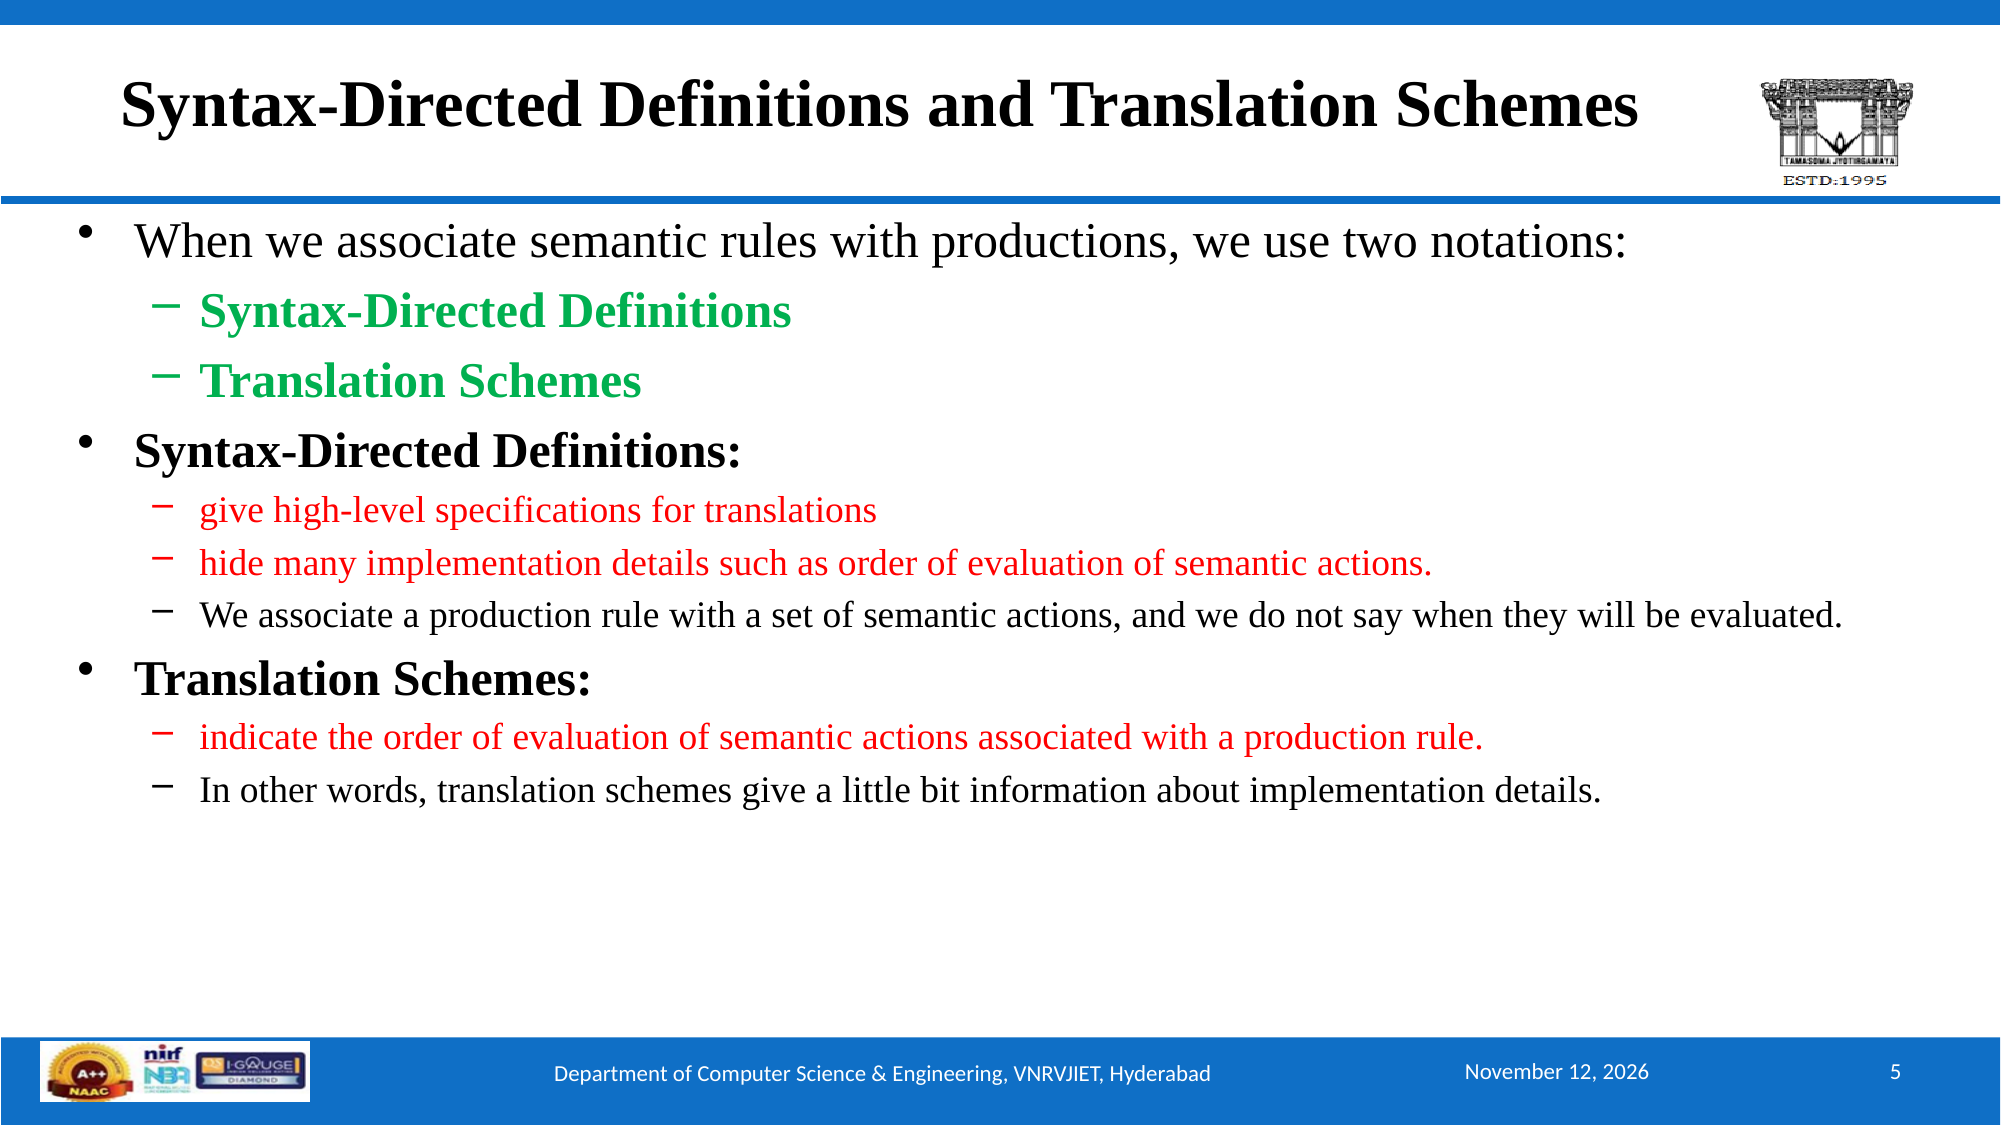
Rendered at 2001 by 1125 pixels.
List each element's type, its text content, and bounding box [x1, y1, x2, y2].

slide_number 5 [1749, 1040, 1917, 1100]
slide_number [1449, 1040, 1734, 1100]
footer Department of Computer Science & Engineering, VNRVJIET, Hyderabad [333, 1041, 1434, 1102]
picture [40, 1041, 310, 1102]
text_box When we associate semantic rules with productions, we use two notations: Syntax-Directed Definitions Translation Schemes Syntax-Directed Definitions: give high-level specifications for translations hide many implementation details such as order of evaluation of semantic actions. We associate a production rule with a set of semantic actions, and we do not say when they will be evaluated. Translation Schemes: indicate the order of evaluation of semantic actions associated with a production rule. In other words, translation schemes give a little bit information about implementation details. [62, 199, 1975, 1038]
text_box Syntax-Directed Definitions and Translation Schemes [99, 24, 1663, 175]
picture [1749, 70, 1934, 194]
